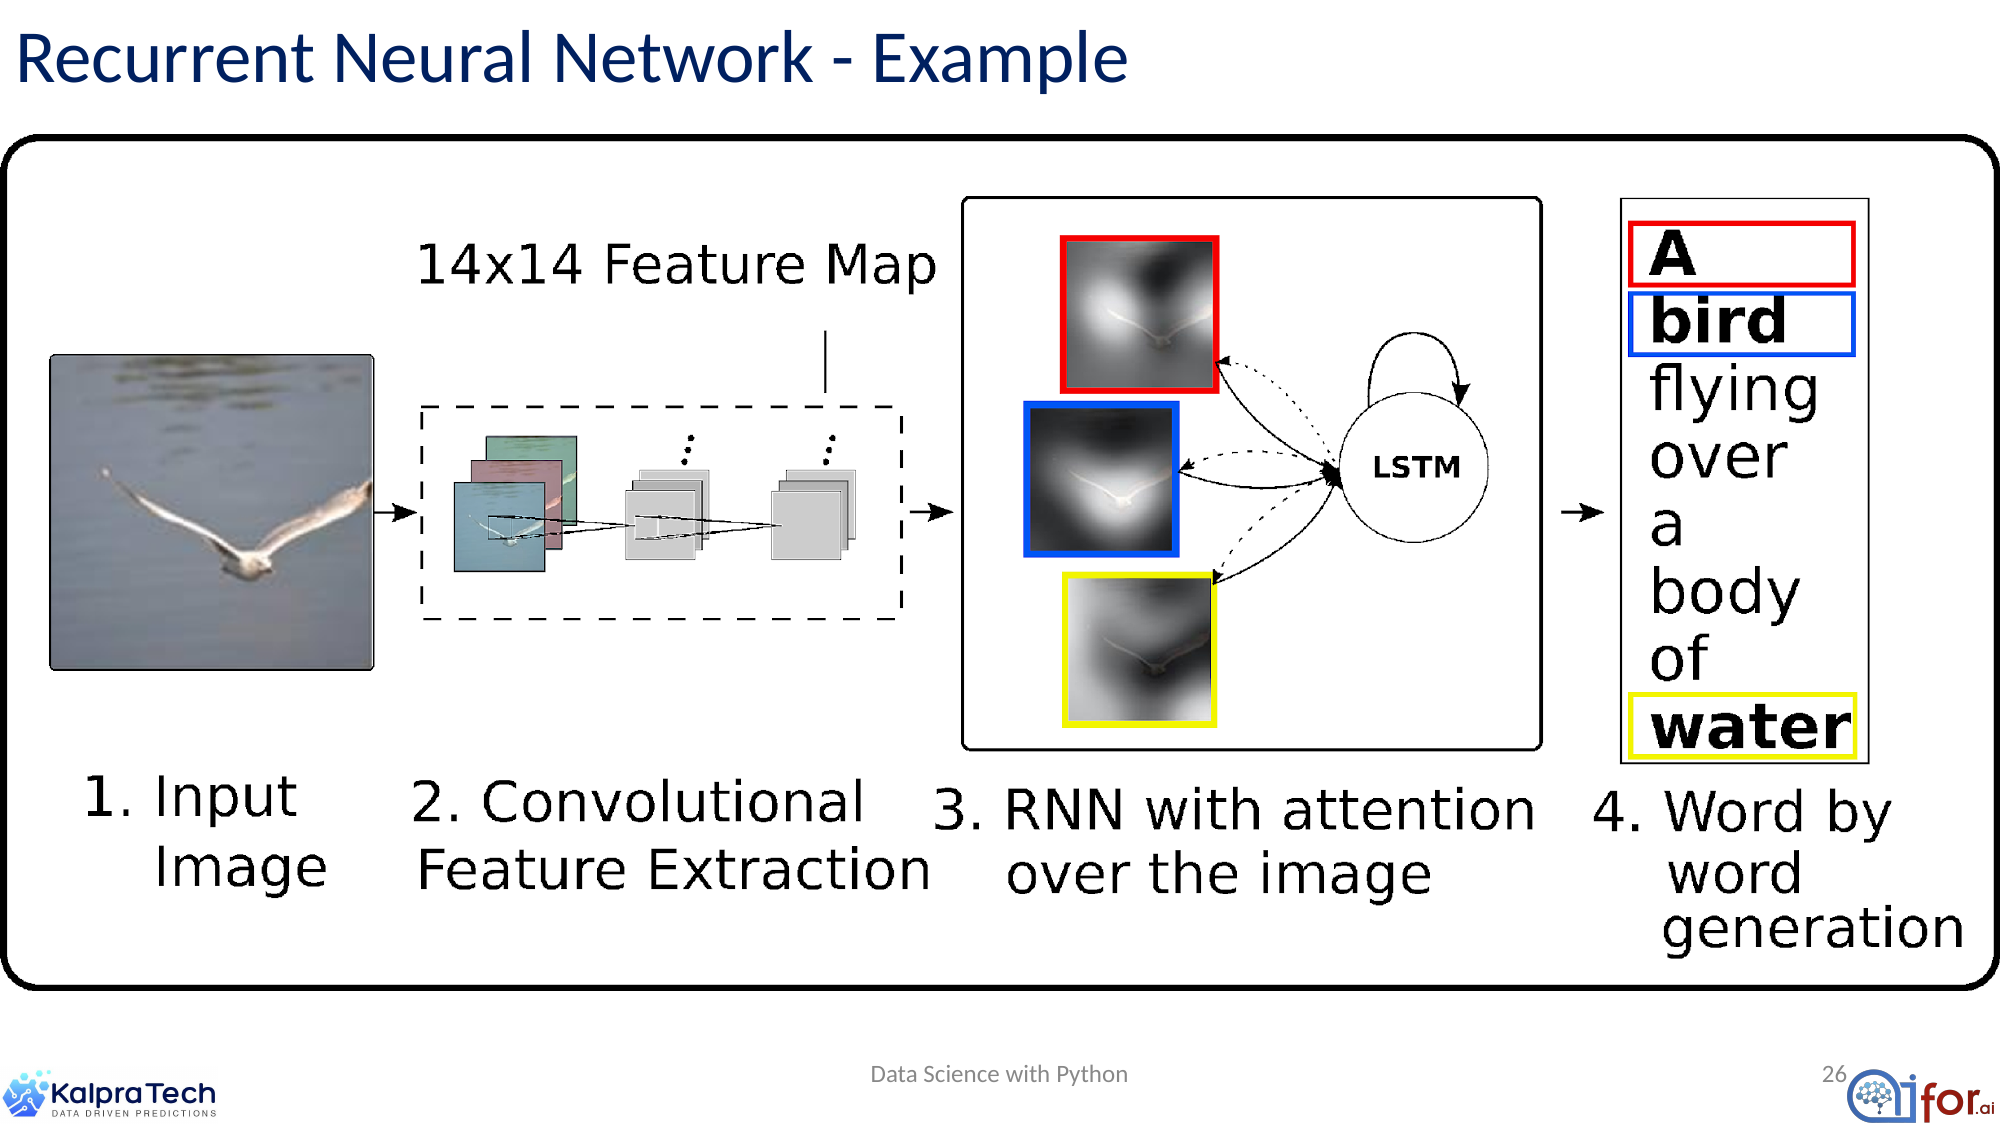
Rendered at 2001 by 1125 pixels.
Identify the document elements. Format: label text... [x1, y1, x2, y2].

footer Data Science with Python [662, 1042, 1338, 1103]
picture [0, 1065, 219, 1124]
picture [1845, 1065, 2000, 1125]
picture [0, 134, 2000, 991]
slide_number ‹#› [1412, 1042, 1863, 1103]
text_box Recurrent Neural Network - Example [0, 0, 1155, 105]
